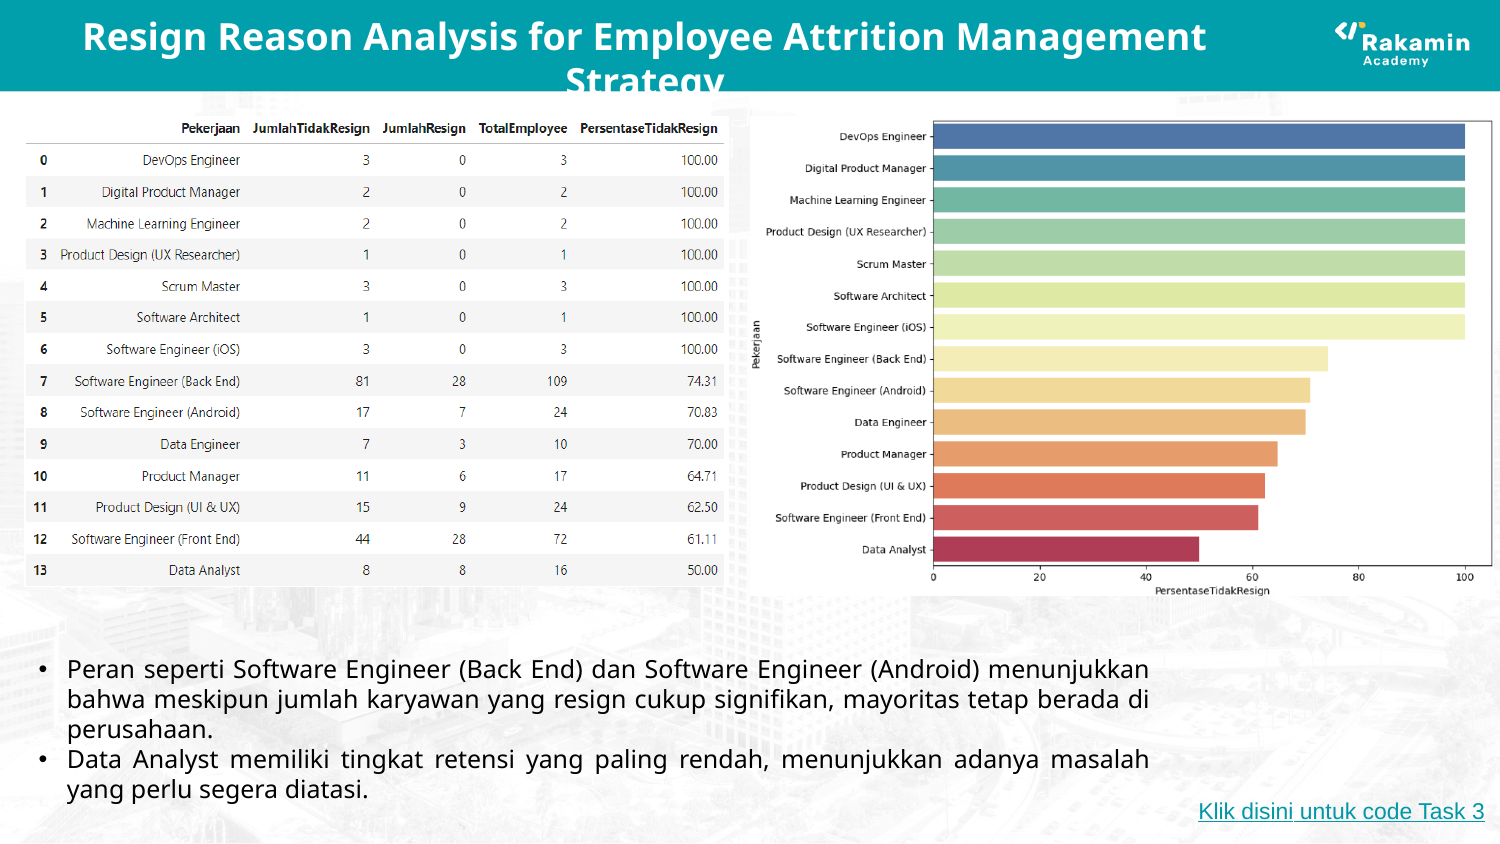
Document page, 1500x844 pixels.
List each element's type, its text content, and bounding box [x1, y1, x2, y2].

picture [0, 0, 1500, 844]
text_box Klik disini untuk code Task 3 [763, 782, 1500, 838]
title Resign Reason Analysis for Employee Attrition Management Strategy [0, 0, 1291, 92]
text_box Peran seperti Software Engineer (Back End) dan Software Engineer (Android) menunjukkan bahwa meskipun jumlah karyawan yang resign cukup signifikan, mayoritas tetap berada di perusahaan. Data Analyst memiliki tingkat retensi yang paling rendah, menunjukkan adanya masalah yang perlu segera diatasi. [24, 646, 1167, 812]
